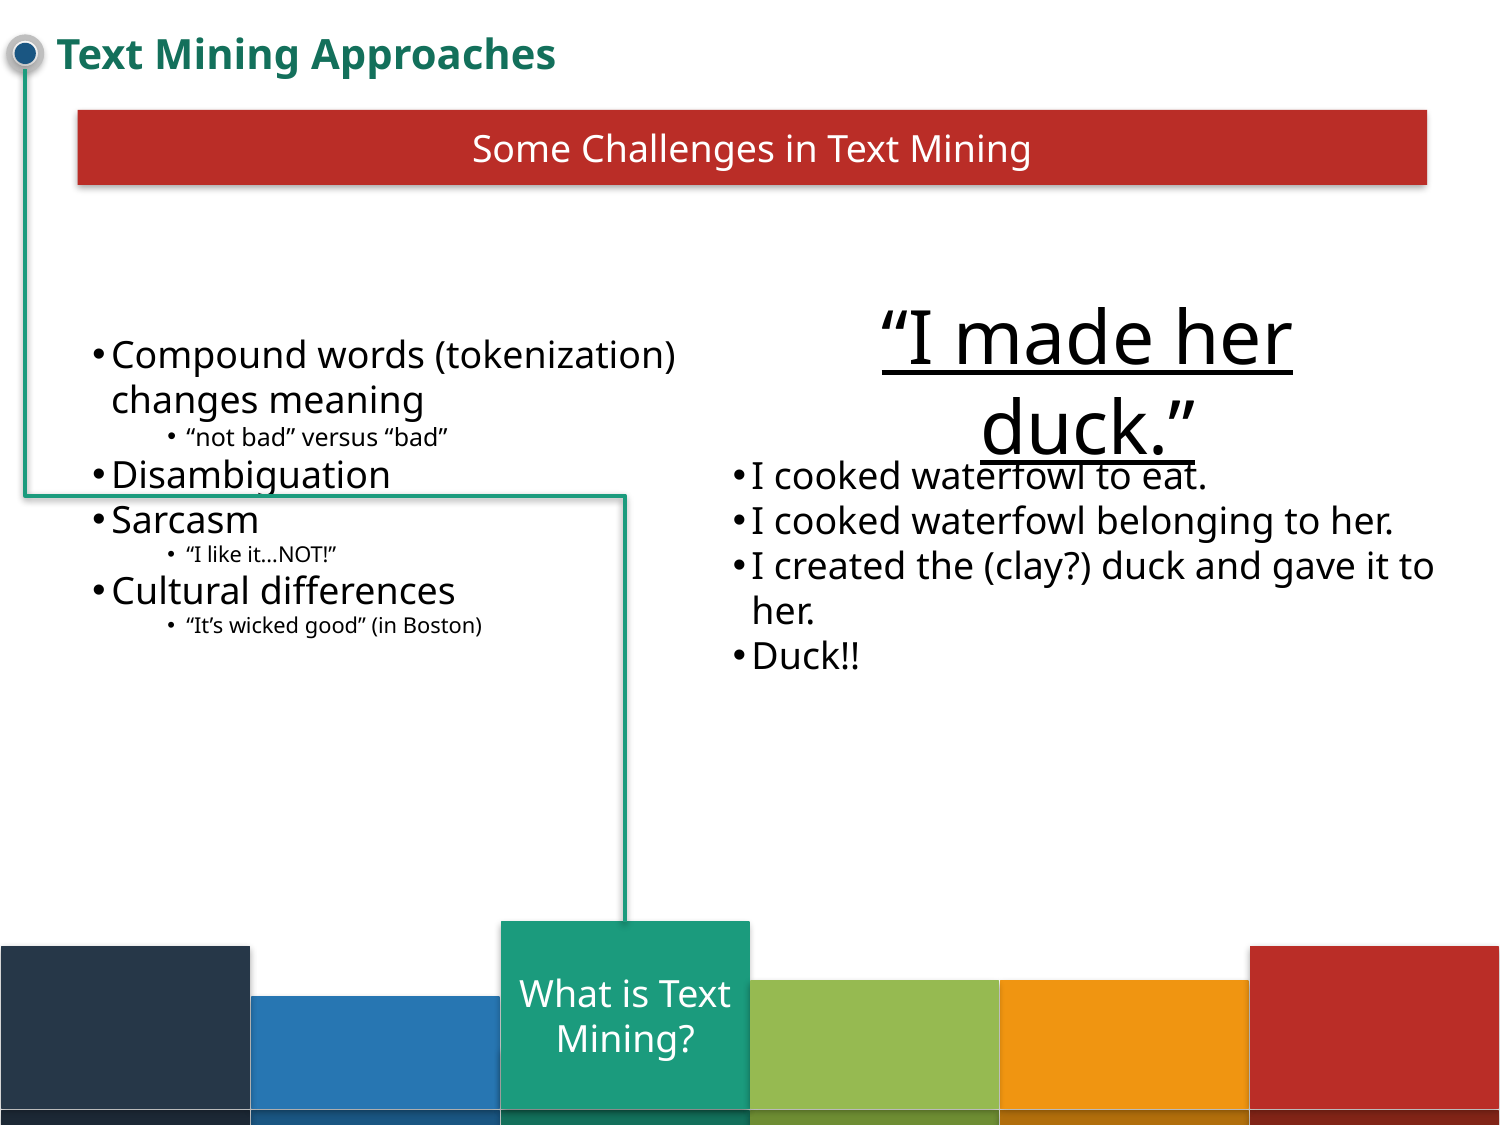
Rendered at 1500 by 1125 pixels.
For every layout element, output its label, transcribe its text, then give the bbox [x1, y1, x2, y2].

text_box [1000, 980, 1245, 1109]
text_box [77, 109, 1428, 186]
text_box Some Challenges in Text Mining [457, 117, 1048, 177]
text_box [750, 980, 999, 1109]
text_box [255, 996, 496, 1109]
title Text Mining Approaches [41, 16, 960, 91]
text_box [1250, 946, 1499, 1109]
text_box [757, 285, 1458, 688]
text_box What is Text Mining? [501, 921, 750, 1109]
text_box [1, 946, 250, 1109]
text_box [0, 195, 752, 796]
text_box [9, 37, 42, 70]
